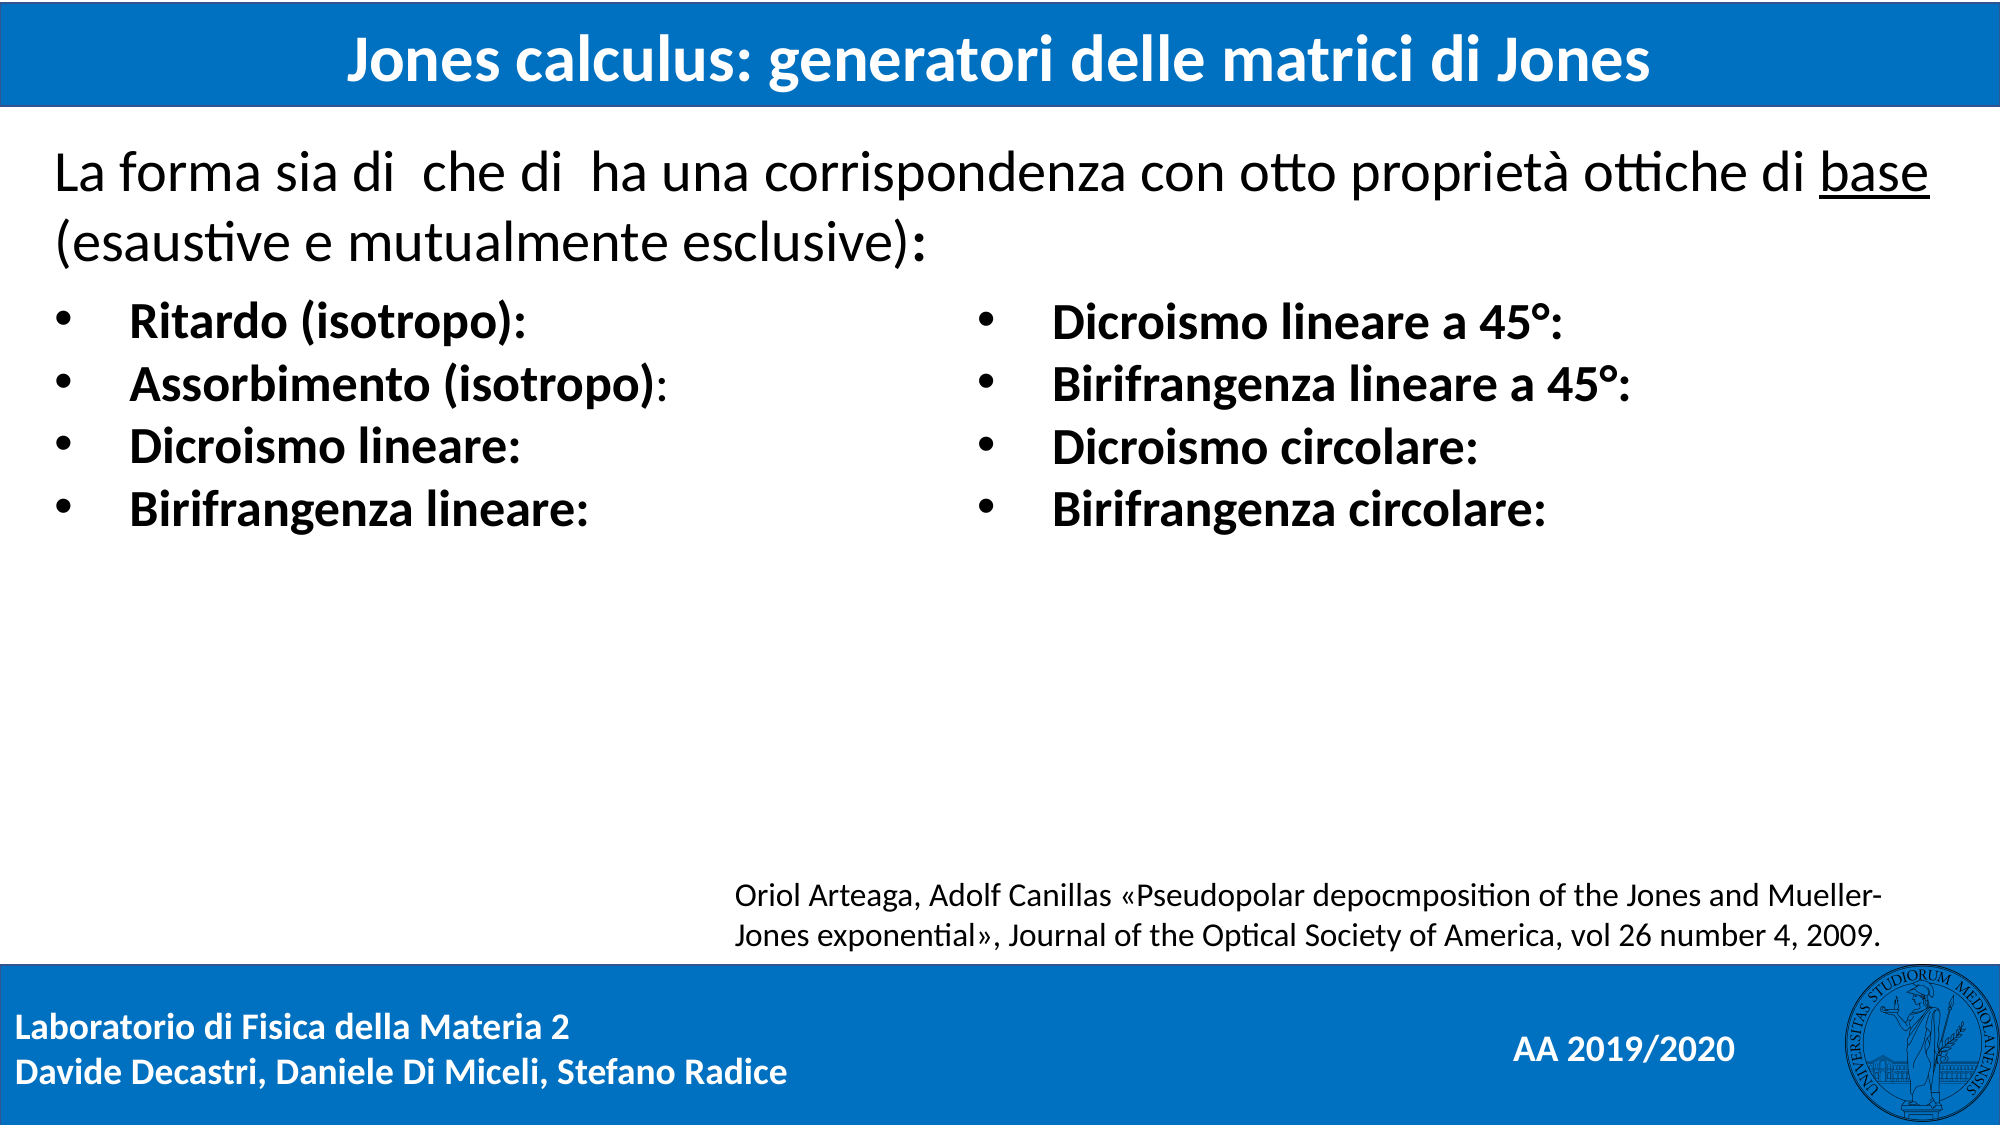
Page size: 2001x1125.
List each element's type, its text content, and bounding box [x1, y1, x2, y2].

text_box Oriol Arteaga, Adolf Canillas «Pseudopolar depocmposition of the Jones and Mueller-Jones exponential», Journal of the Optical Society of America, vol 26 number 4, 2009. [719, 865, 1957, 961]
text_box Laboratorio di Fisica della Materia 2 Davide Decastri, Daniele Di Miceli, Stefano Radice [0, 964, 2000, 1125]
text_box Jones calculus: generatori delle matrici di Jones [0, 2, 2000, 107]
picture [1844, 964, 2000, 1122]
text_box AA 2019/2020 [1498, 1016, 1754, 1076]
